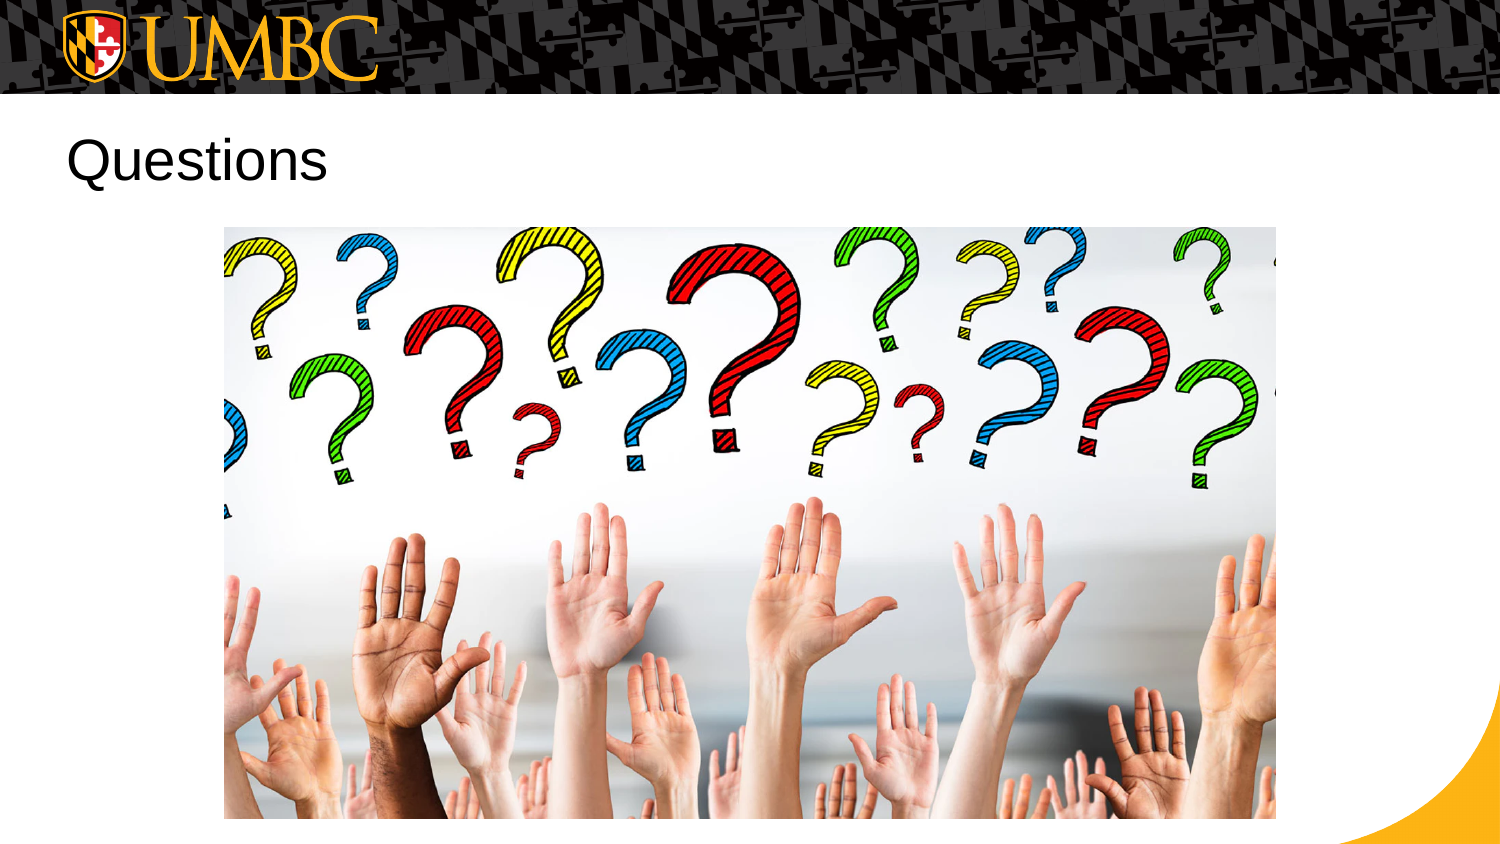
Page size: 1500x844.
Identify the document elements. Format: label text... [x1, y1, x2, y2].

picture [0, 0, 1500, 94]
picture [224, 415, 237, 457]
title Questions [51, 106, 1449, 201]
picture [1338, 679, 1500, 844]
picture [224, 227, 1276, 819]
